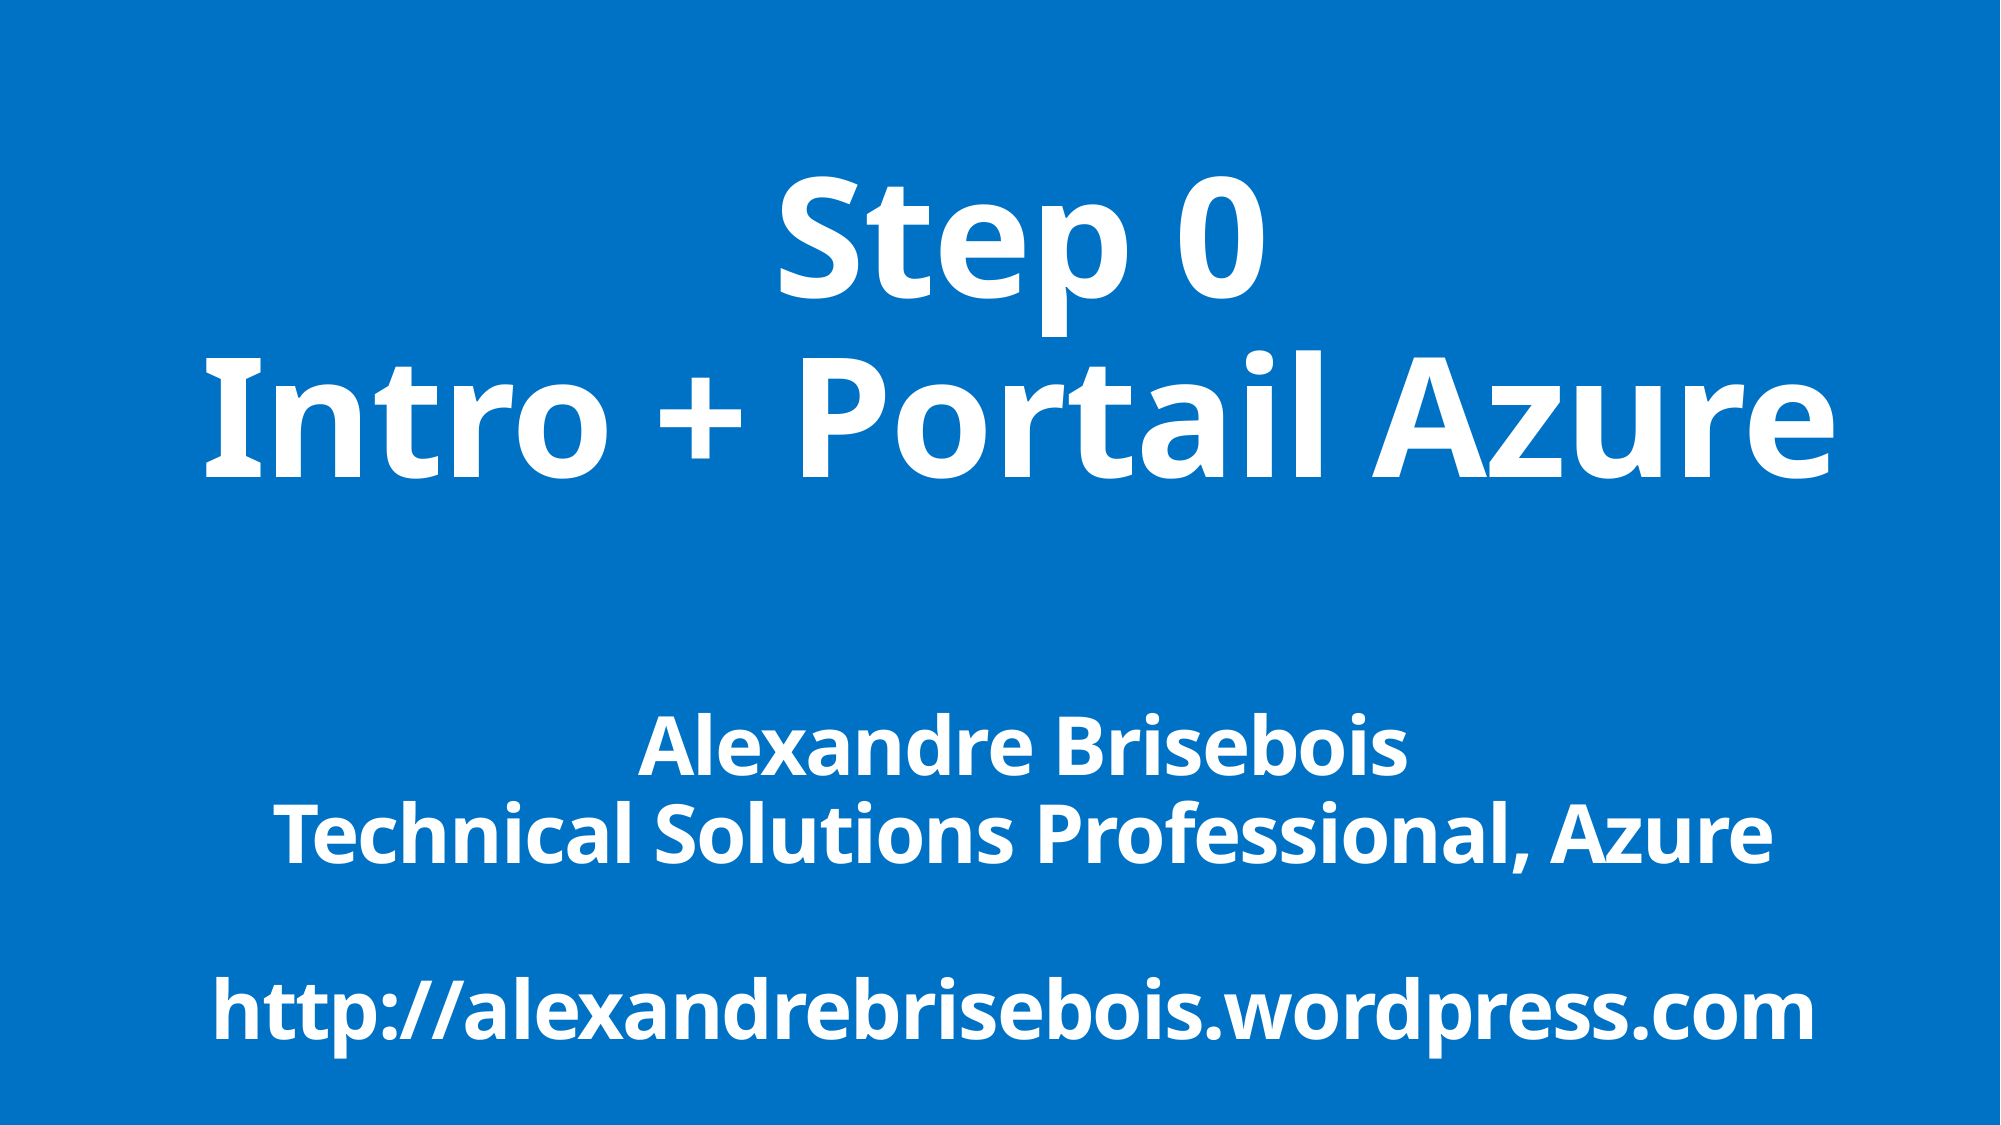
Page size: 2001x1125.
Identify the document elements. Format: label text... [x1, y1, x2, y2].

text_box Alexandre Brisebois Technical Solutions Professional, Azure http://alexandrebrisebois.wordpress.com [144, 697, 1904, 1029]
title Step 0 Intro + Portail Azure [142, 145, 1902, 612]
